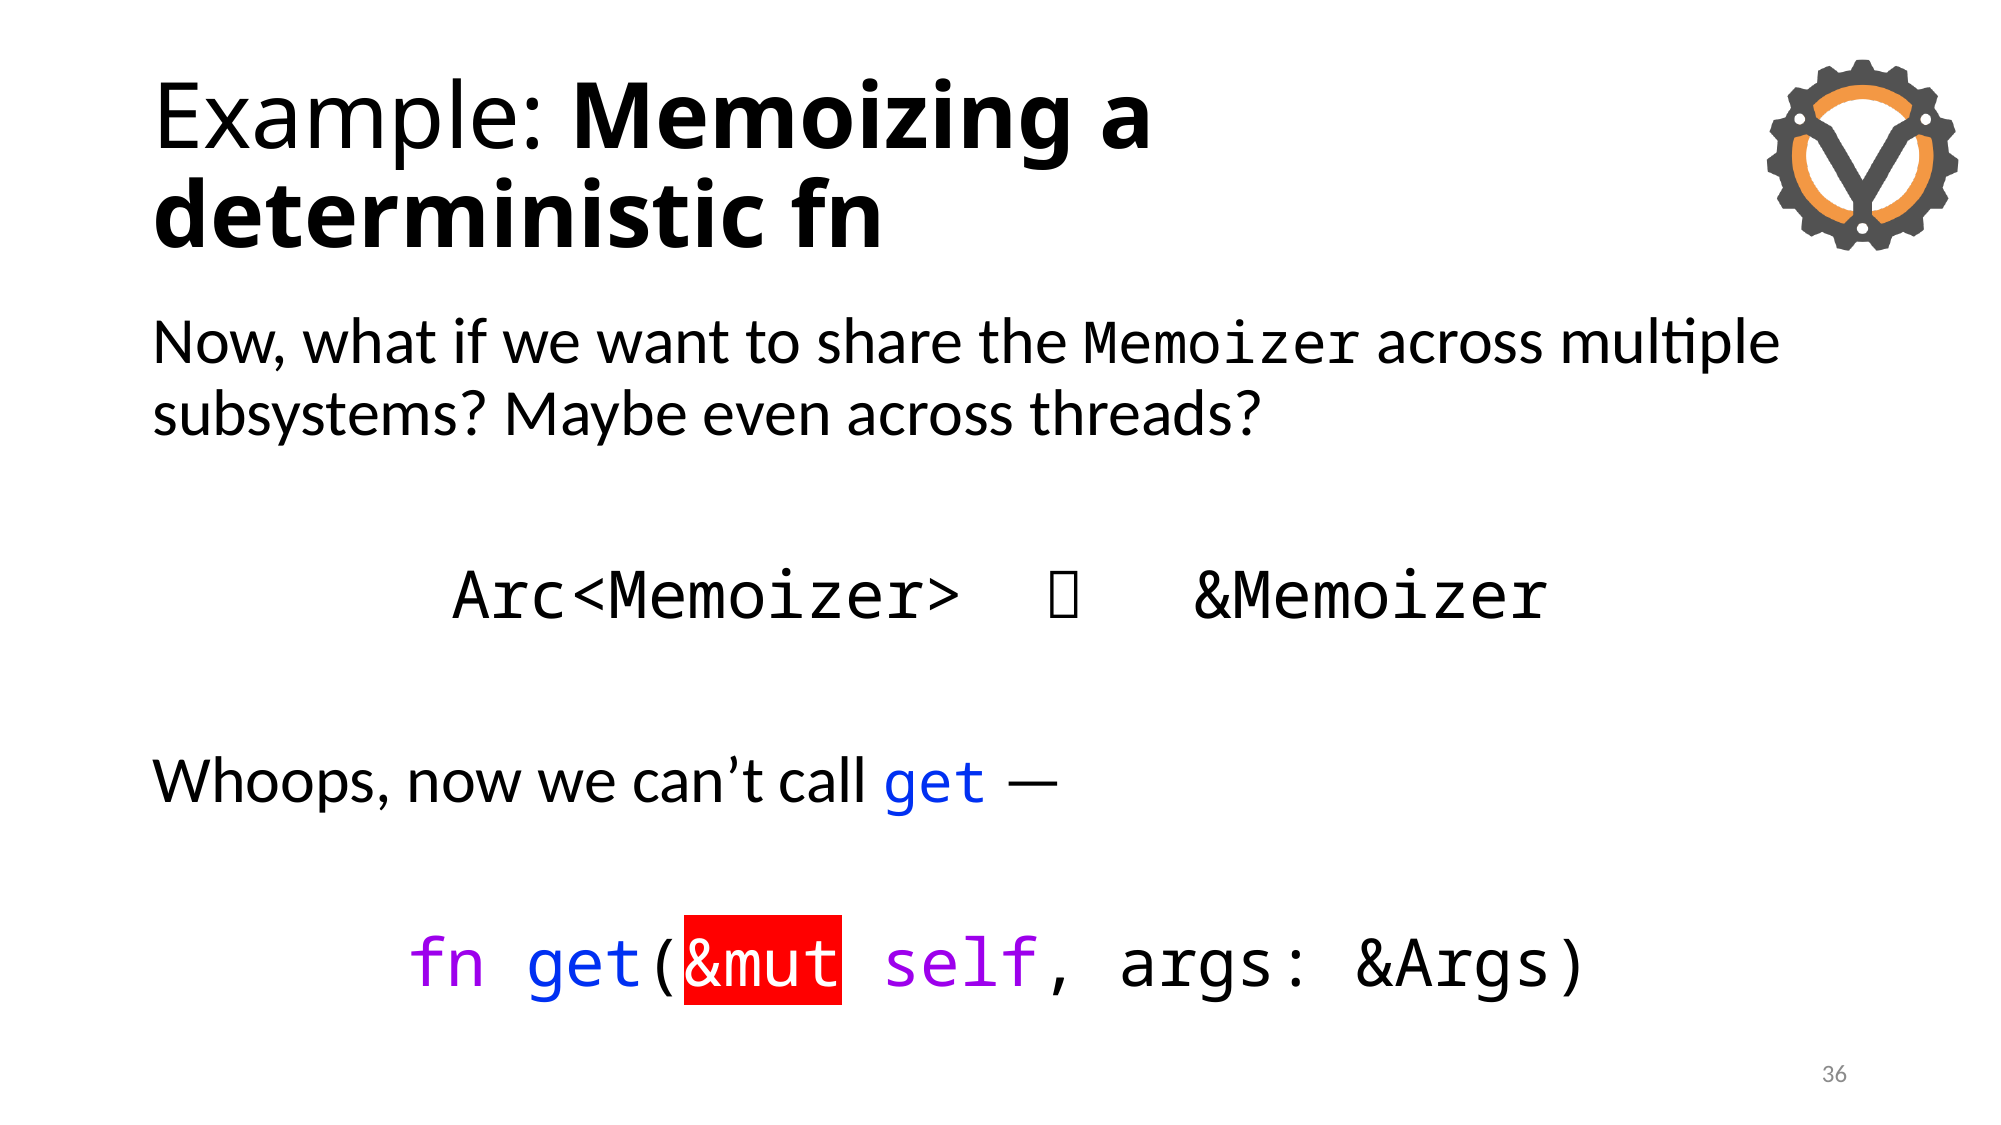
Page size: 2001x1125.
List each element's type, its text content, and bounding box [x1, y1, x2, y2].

title Example: Memoizing a deterministic fn [137, 59, 1751, 278]
list Now, what if we want to share the Memoizer across multiple subsystems? Maybe even across threads? Arc<Memoizer>  &Memoizer Whoops, now we can’t call get — fn get(&mut self, args: &Args) [137, 299, 1863, 1014]
slide_number 36 [1412, 1042, 1863, 1103]
picture [1766, 59, 1959, 252]
